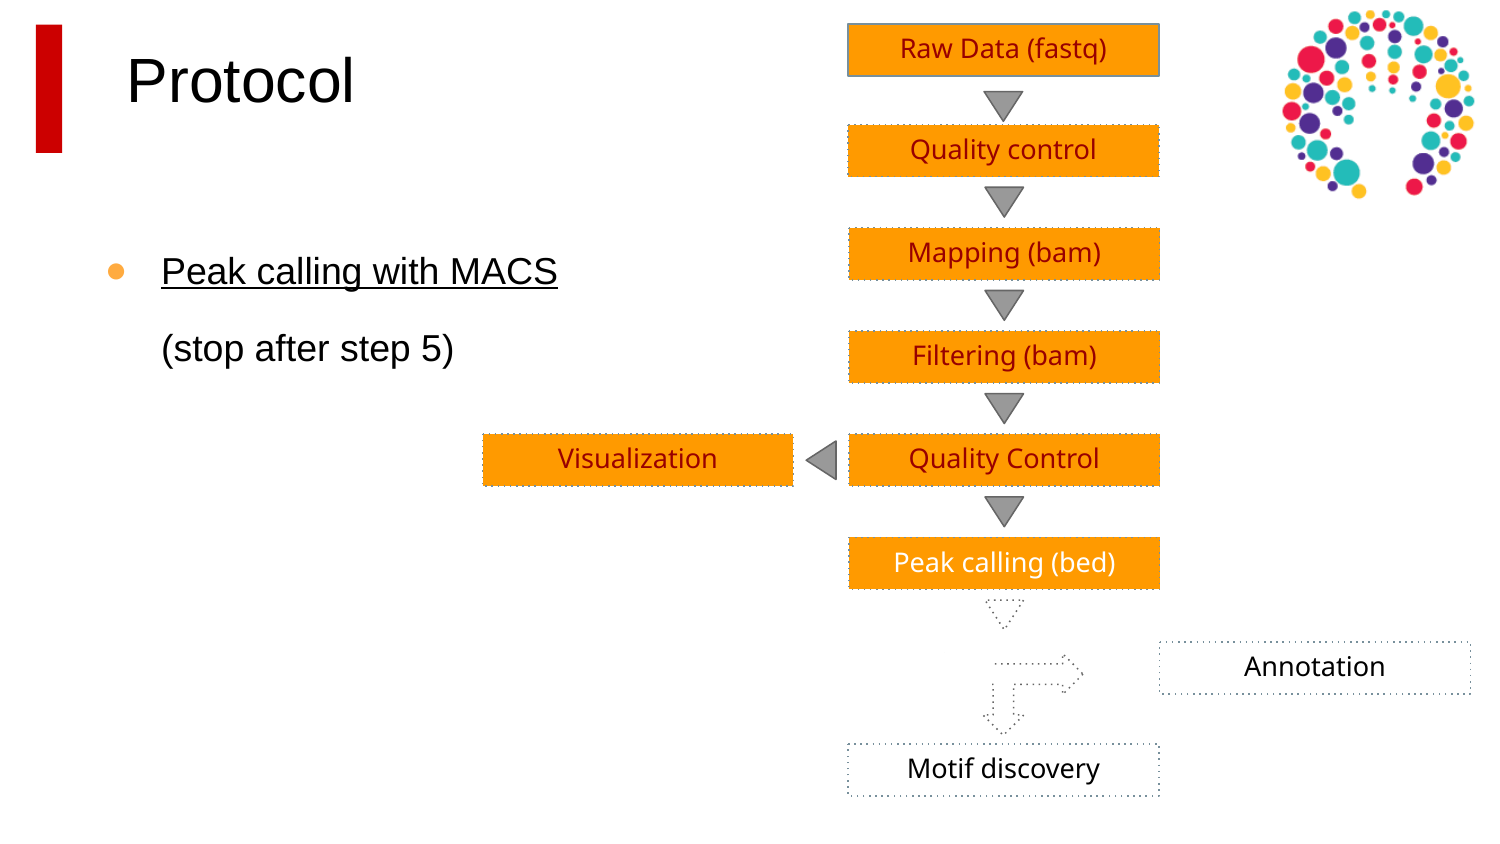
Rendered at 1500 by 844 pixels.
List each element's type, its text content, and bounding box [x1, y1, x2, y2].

list Peak calling with MACS (stop after step 5) [71, 225, 477, 765]
picture [1277, 7, 1480, 220]
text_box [482, 23, 1471, 797]
